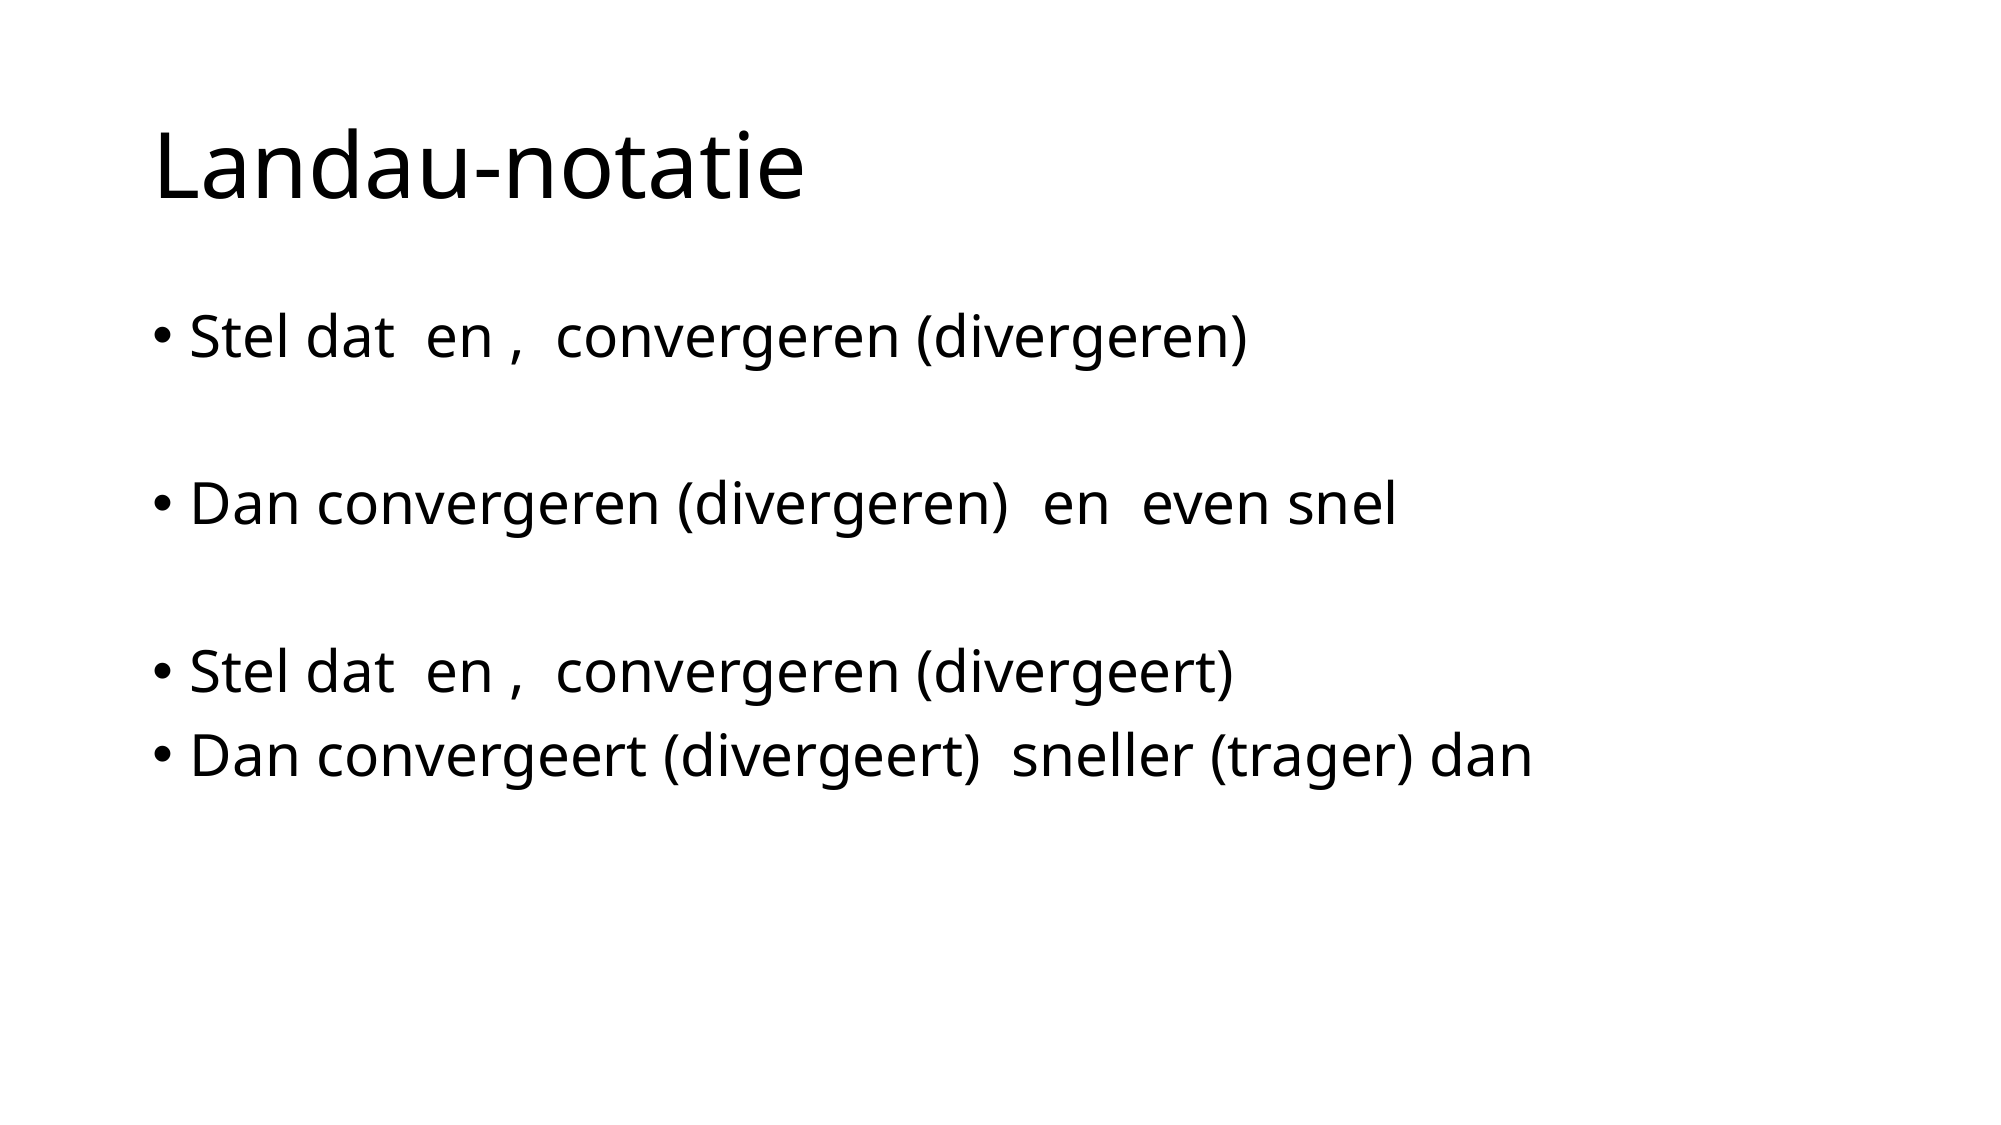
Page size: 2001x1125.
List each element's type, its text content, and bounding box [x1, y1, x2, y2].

title Landau-notatie [137, 59, 1863, 278]
